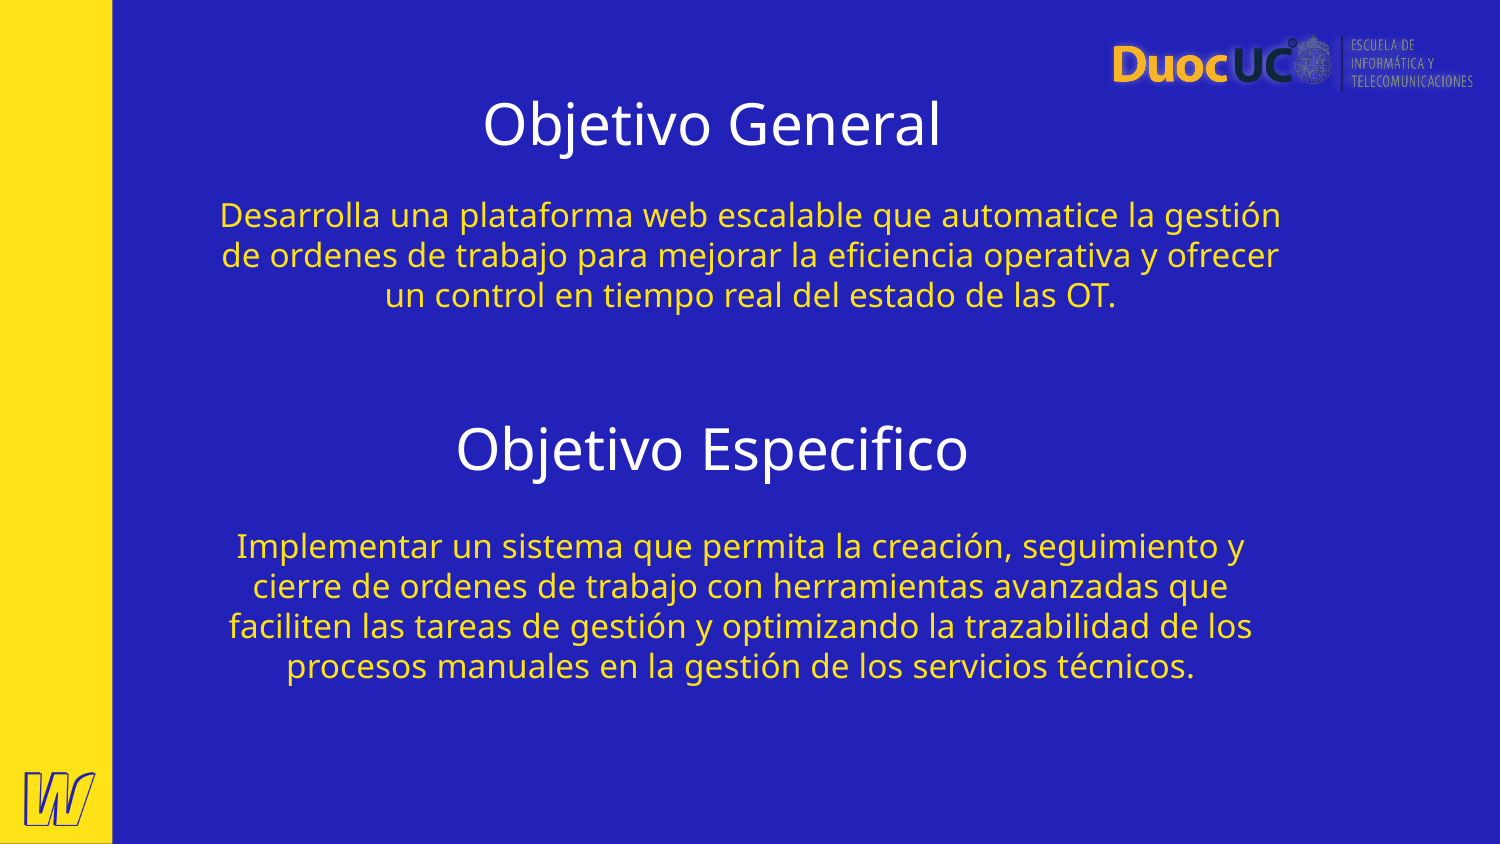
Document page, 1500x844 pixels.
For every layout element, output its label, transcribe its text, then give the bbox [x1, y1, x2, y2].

text_box Desarrolla una plataforma web escalable que automatice la gestión de ordenes de trabajo para mejorar la eficiencia operativa y ofrecer un control en tiempo real del estado de las OT. [185, 192, 1318, 366]
text_box Implementar un sistema que permita la creación, seguimiento y cierre de ordenes de trabajo con herramientas avanzadas que faciliten las tareas de gestión y optimizando la trazabilidad de los procesos manuales en la gestión de los servicios técnicos. [185, 490, 1298, 730]
picture [1112, 28, 1473, 79]
text_box Objetivo Especifico [0, 404, 1500, 490]
text_box Objetivo General [0, 79, 1500, 165]
picture [20, 760, 96, 836]
